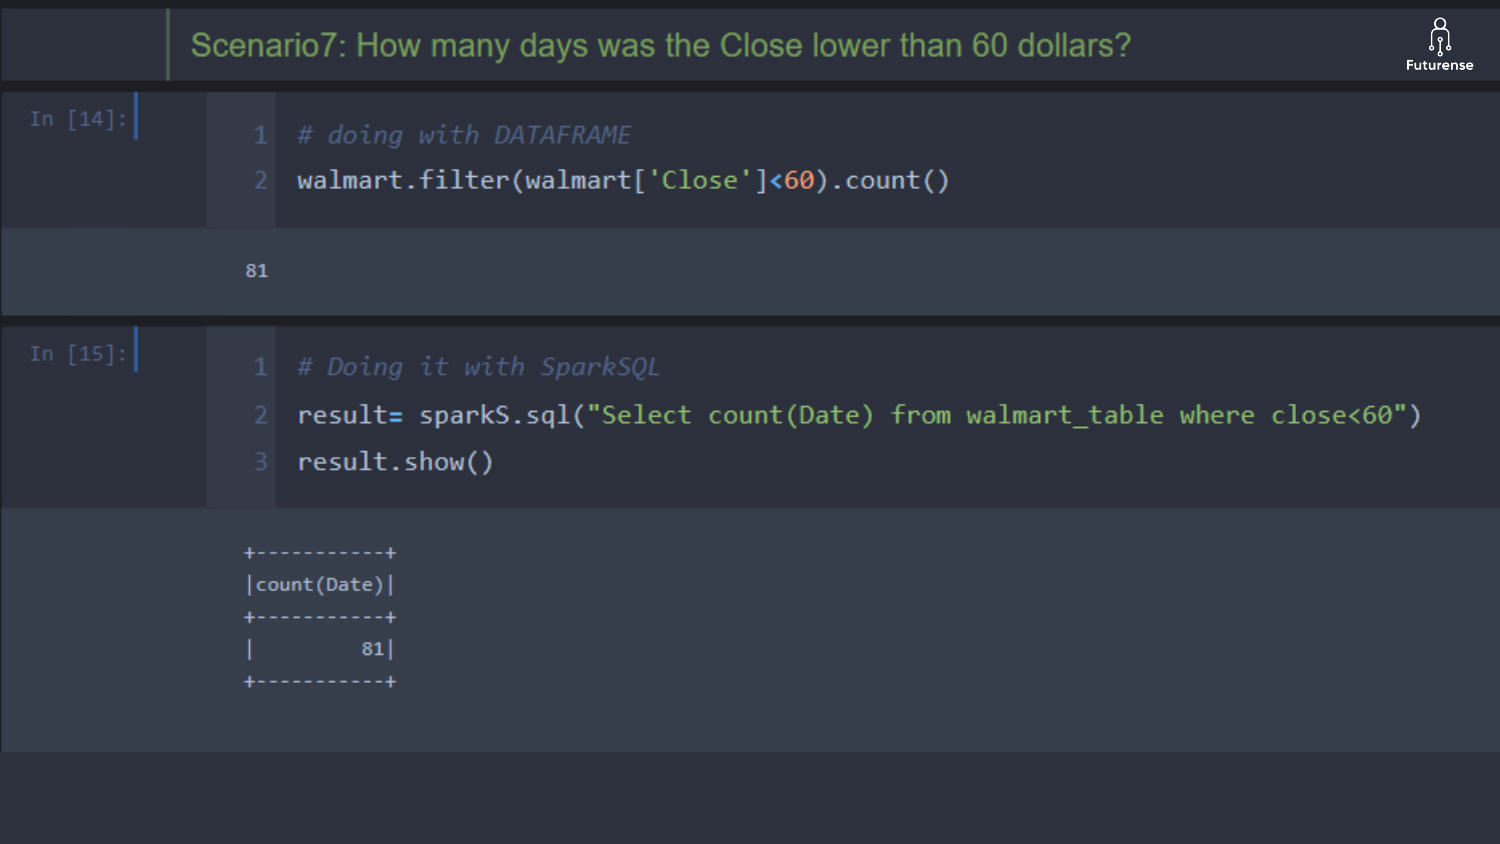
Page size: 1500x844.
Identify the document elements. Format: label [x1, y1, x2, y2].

picture [0, 0, 1500, 752]
